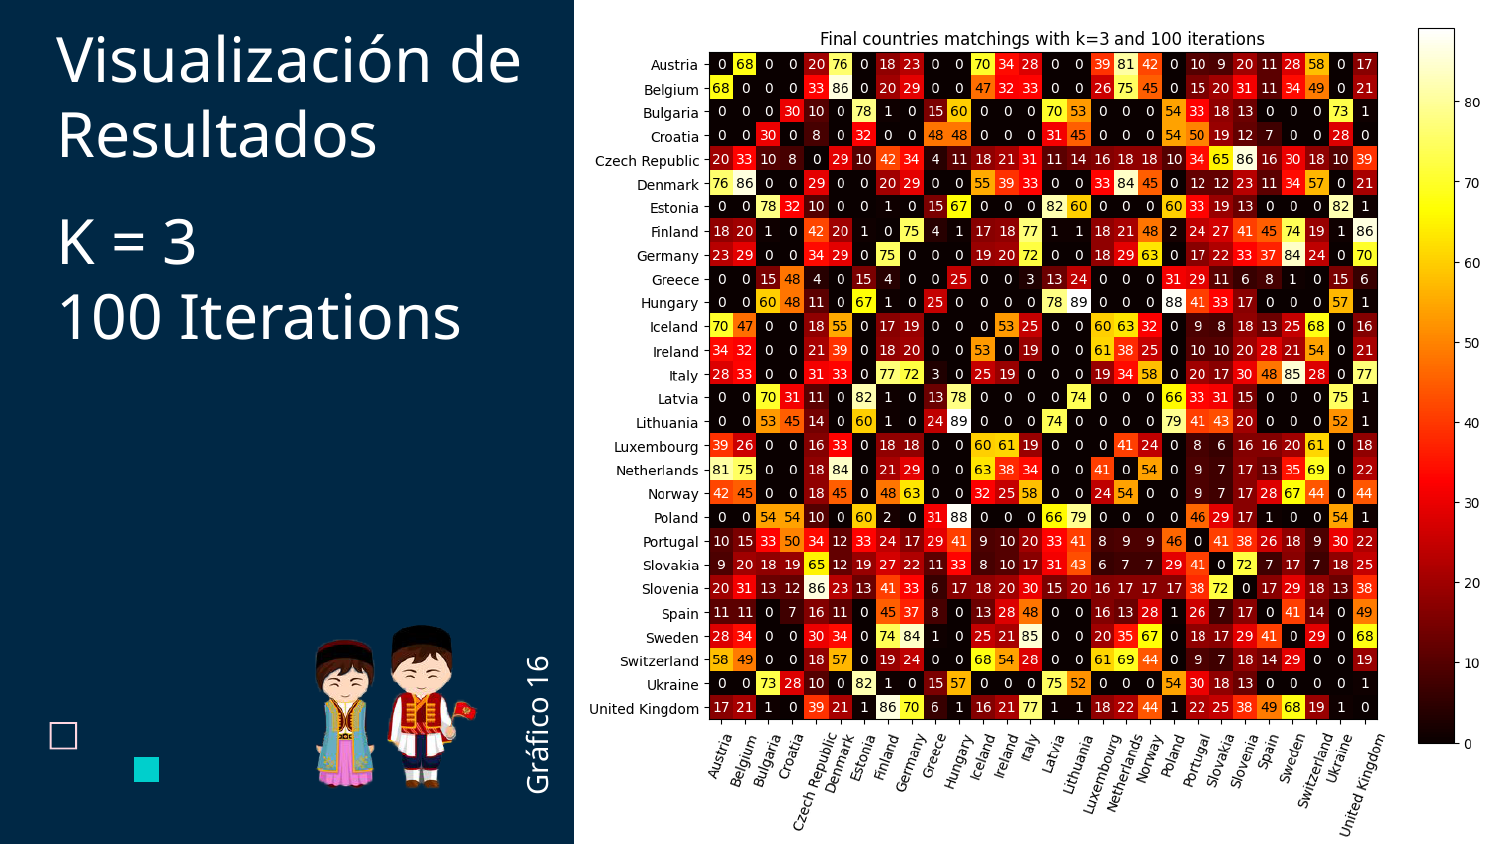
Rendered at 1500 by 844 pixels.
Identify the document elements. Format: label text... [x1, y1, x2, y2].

picture [282, 612, 486, 815]
title K = 3 100 Iterations [41, 272, 568, 367]
subtitle Gráfico 16 [513, 622, 560, 830]
title Visualización de Resultados [41, 90, 568, 186]
picture [573, 0, 1500, 844]
